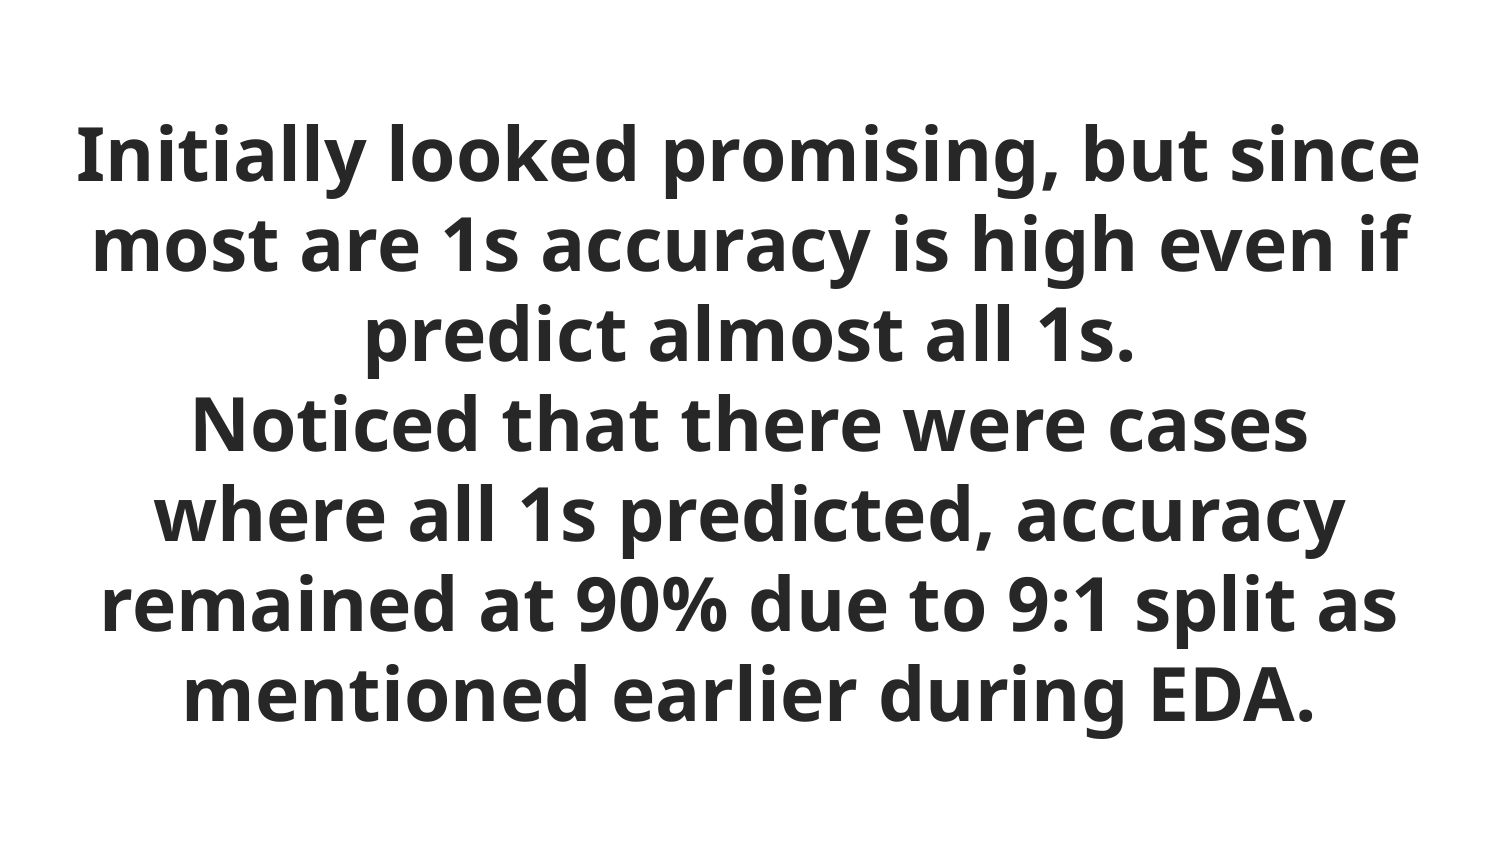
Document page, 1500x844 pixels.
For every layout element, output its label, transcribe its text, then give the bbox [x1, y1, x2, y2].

title Initially looked promising, but since most are 1s accuracy is high even if predict almost all 1s. Noticed that there were cases where all 1s predicted, accuracy remained at 90% due to 9:1 split as mentioned earlier during EDA. [51, 352, 1449, 491]
